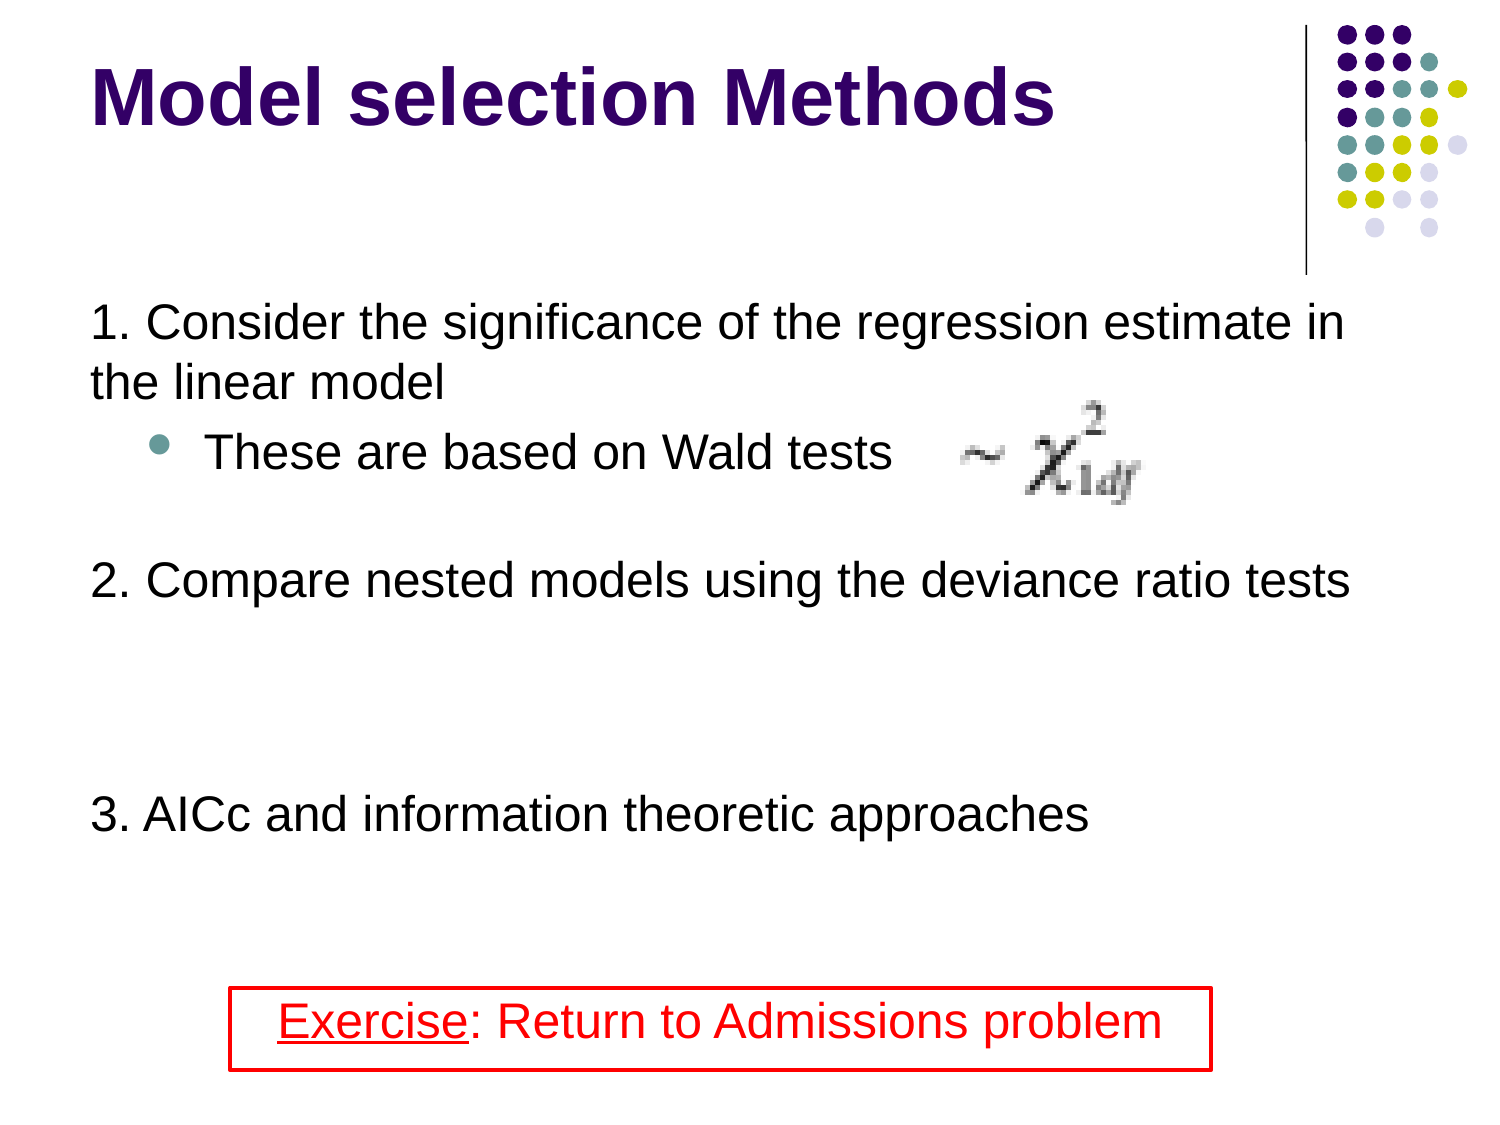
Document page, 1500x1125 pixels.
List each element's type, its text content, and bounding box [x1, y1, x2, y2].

title Model selection Methods [75, 20, 1313, 149]
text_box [950, 385, 1148, 512]
text_box Exercise: Return to Admissions problem [230, 987, 1211, 1071]
